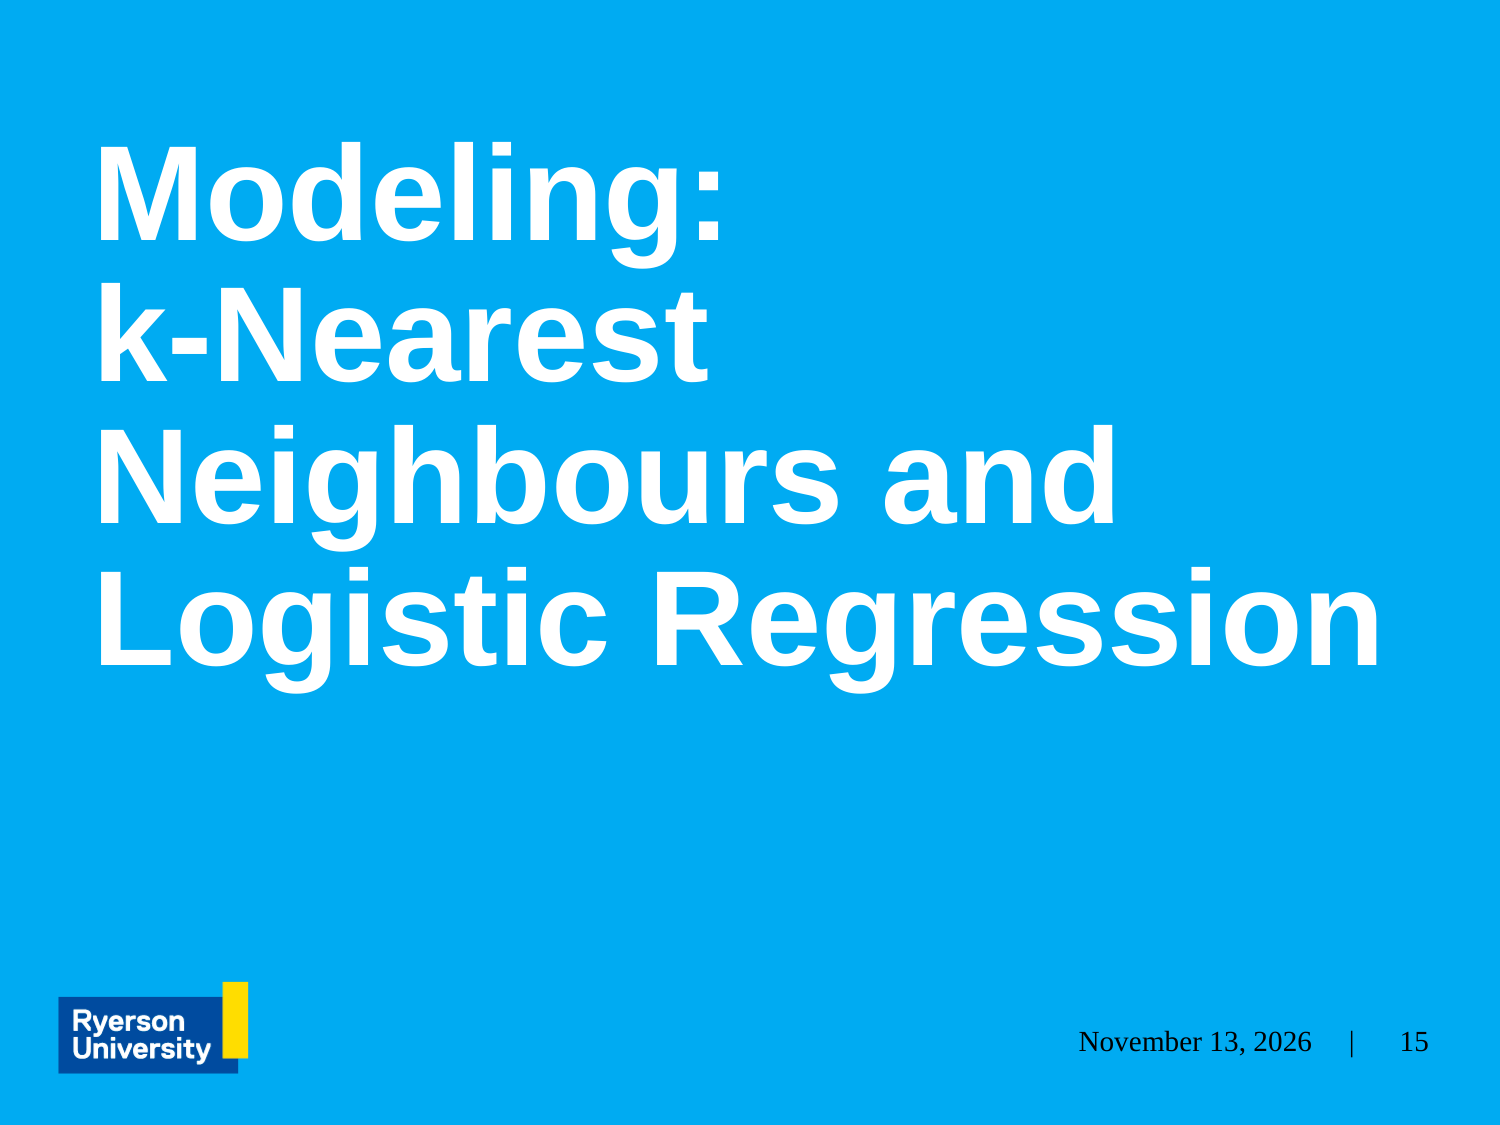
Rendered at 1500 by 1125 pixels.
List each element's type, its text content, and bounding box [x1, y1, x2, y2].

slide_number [991, 1009, 1336, 1070]
title Modeling: k-Nearest Neighbours and Logistic Regression [77, 118, 1407, 963]
slide_number 15 [1336, 1009, 1445, 1070]
picture [59, 982, 248, 1073]
